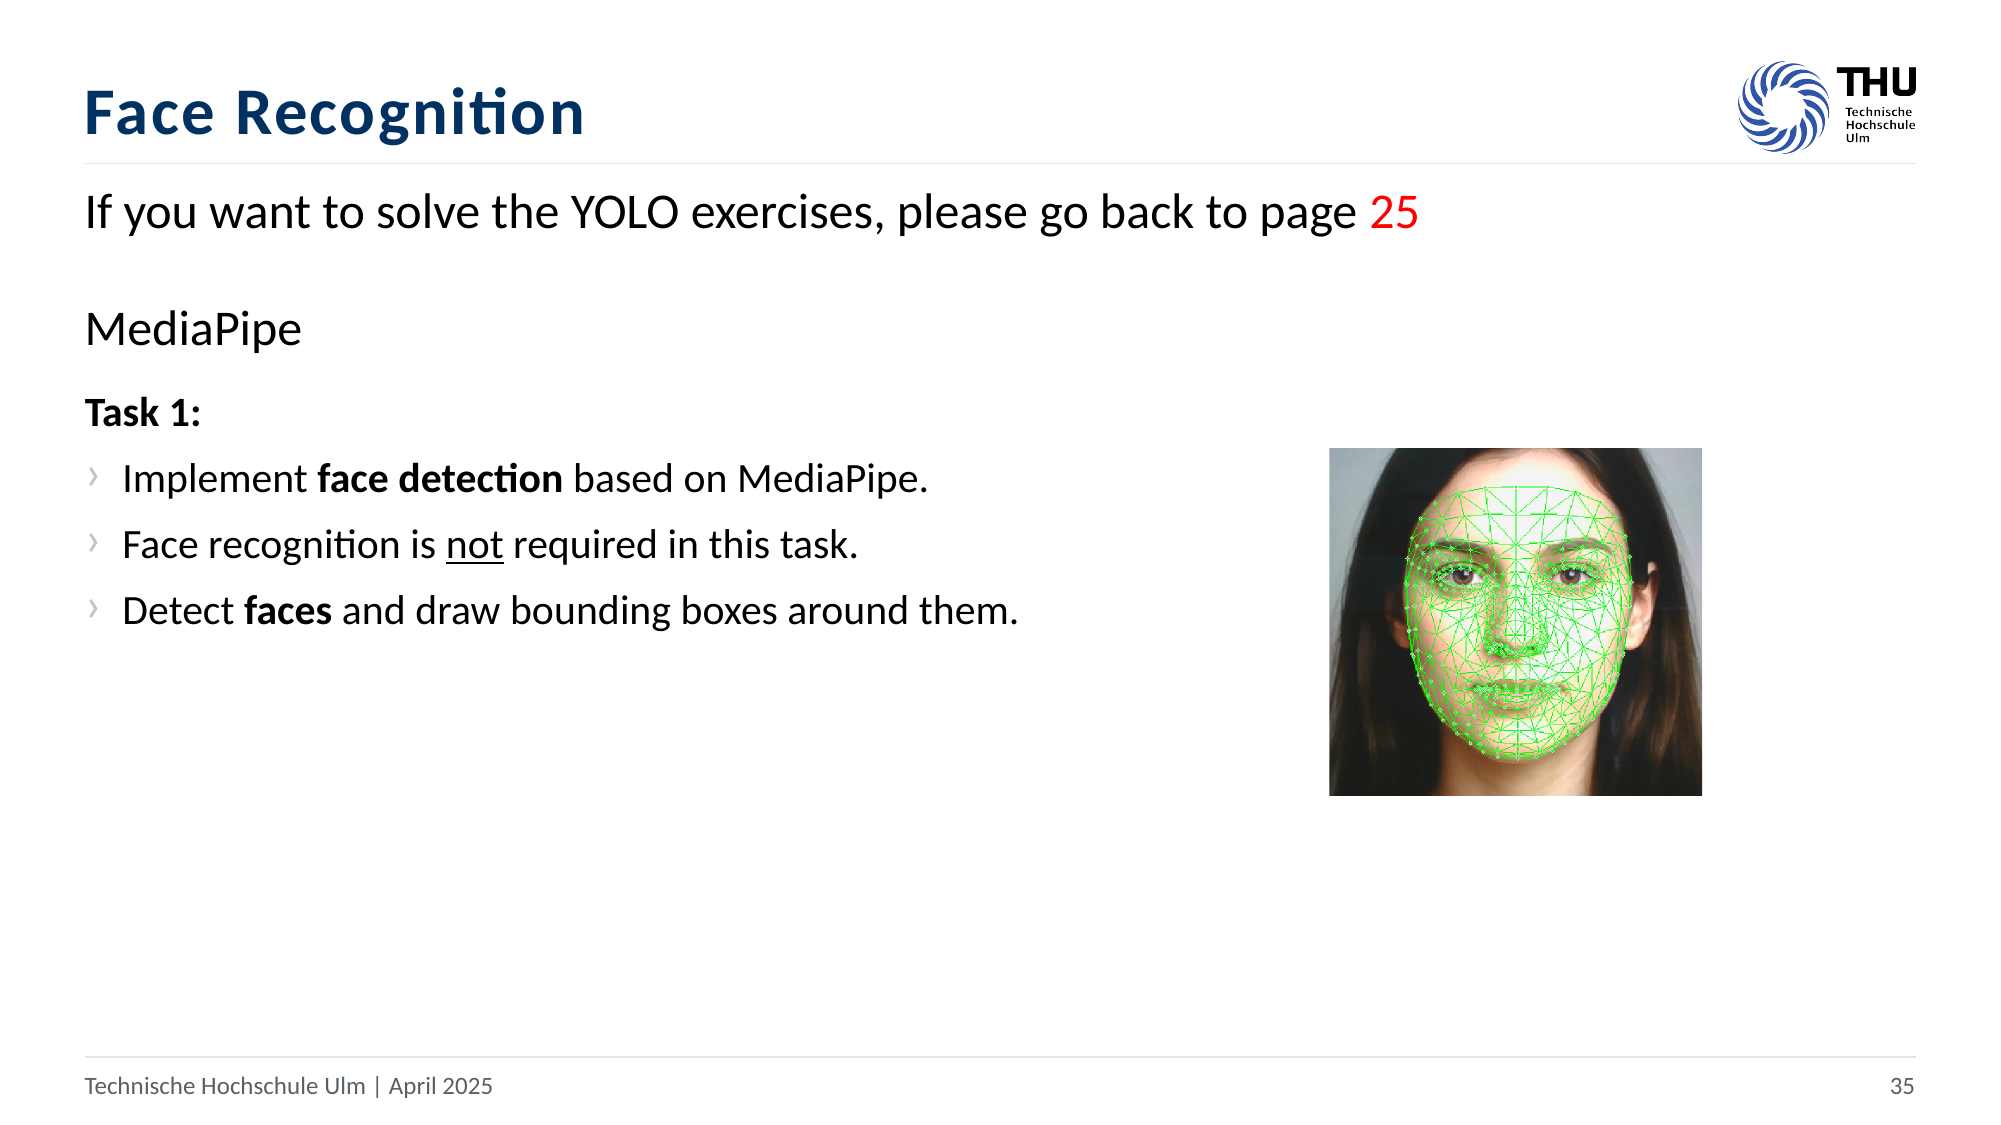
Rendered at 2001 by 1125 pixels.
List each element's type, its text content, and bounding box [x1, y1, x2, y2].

footer Technische Hochschule Ulm | April 2025 [84, 1072, 1666, 1096]
title Face Recognition [84, 72, 1751, 154]
list Task 1: Implement face detection based on MediaPipe. Face recognition is not required in this task. Detect faces and draw bounding boxes around them. [84, 390, 1893, 1014]
text_box If you want to solve the YOLO exercises, please go back to page 25 [84, 164, 1916, 260]
picture [1738, 61, 1916, 154]
picture [1329, 448, 1703, 796]
list MediaPipe [84, 282, 1000, 378]
